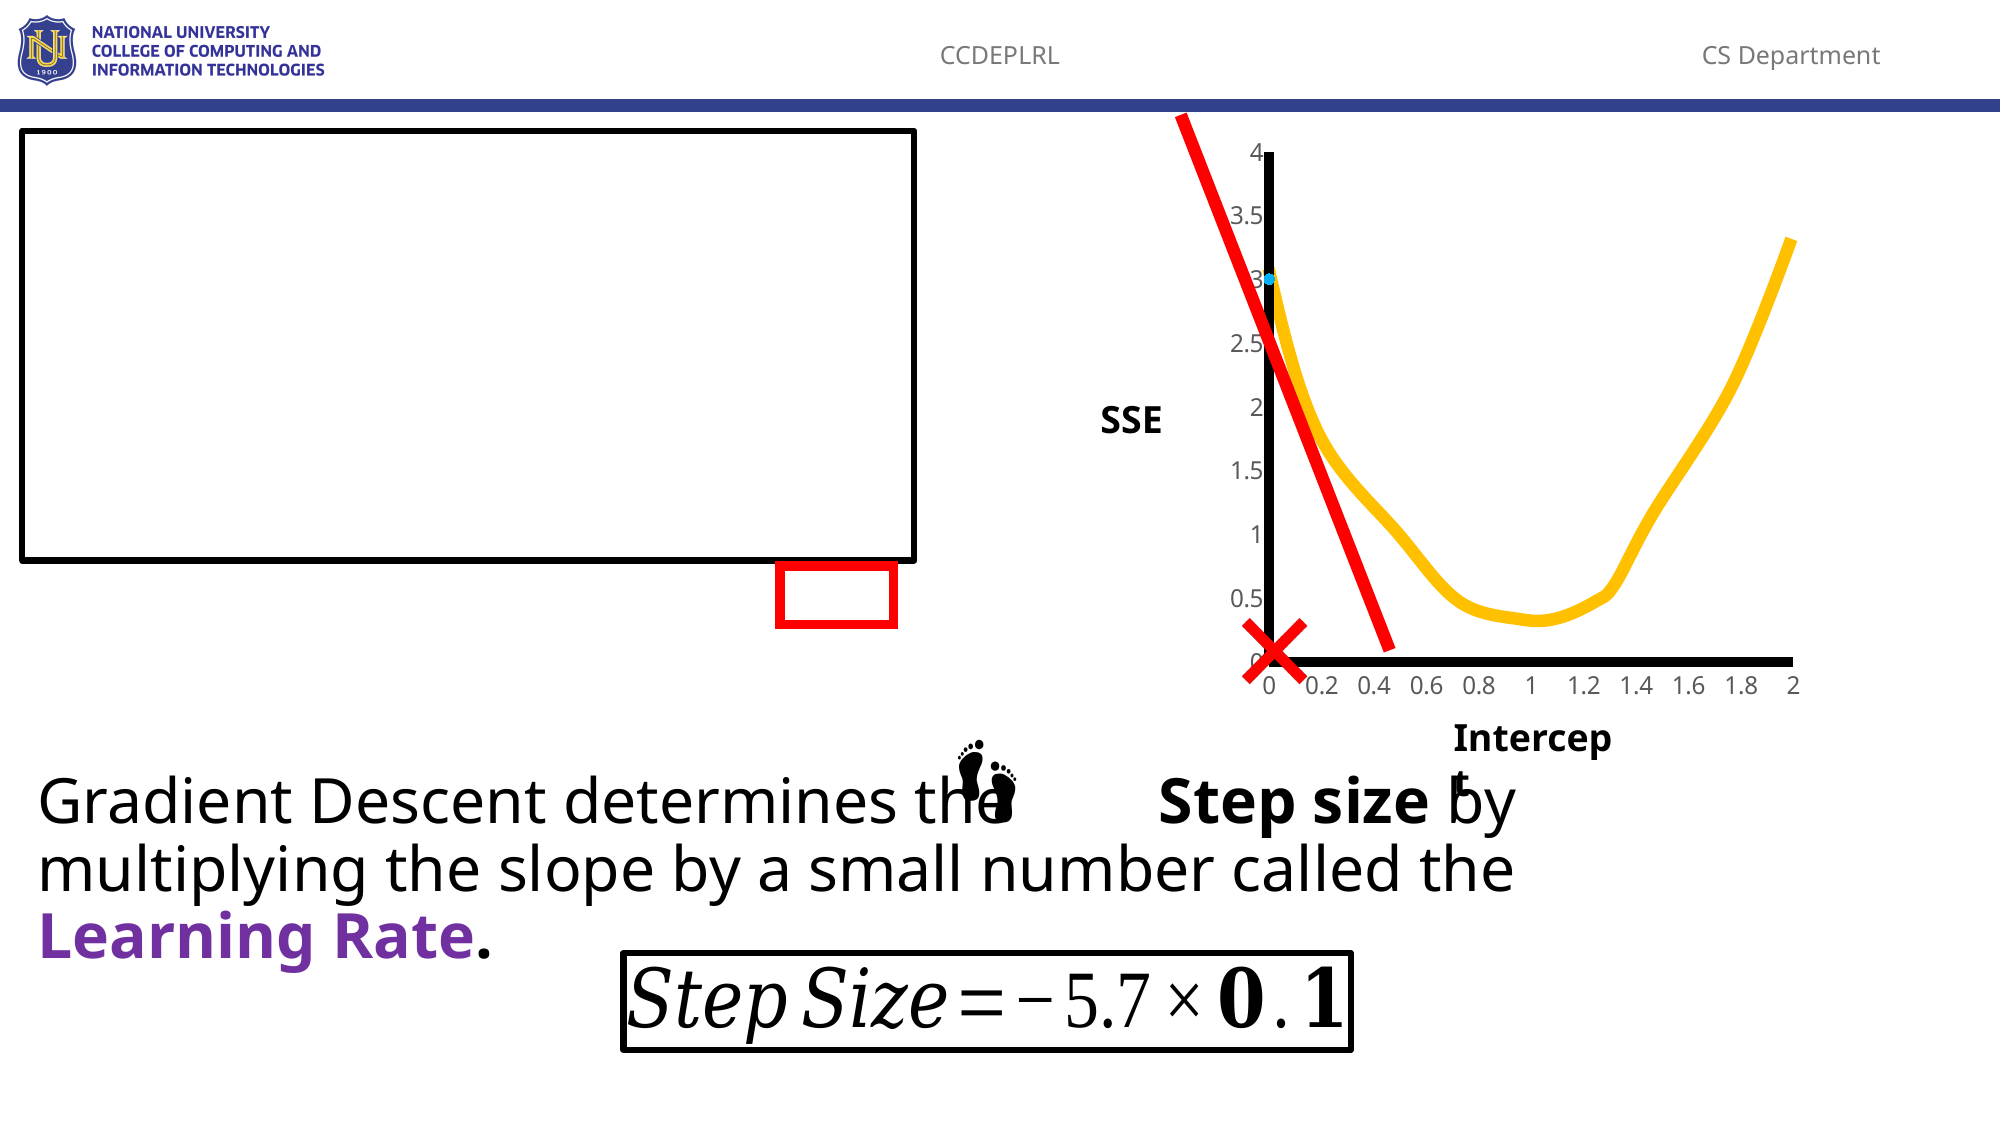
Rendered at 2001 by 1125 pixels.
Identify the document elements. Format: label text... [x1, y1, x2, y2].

picture [942, 736, 1032, 826]
picture [0, 0, 337, 99]
chart [1229, 133, 1801, 704]
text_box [1180, 114, 1391, 651]
text_box SSE [1085, 388, 1180, 449]
text_box [778, 564, 895, 626]
picture [1229, 651, 1319, 696]
text_box Gradient Descent determines the Step size by multiplying the slope by a small number called the Learning Rate. [22, 762, 1782, 1031]
text_box Intercept [1438, 706, 1642, 812]
